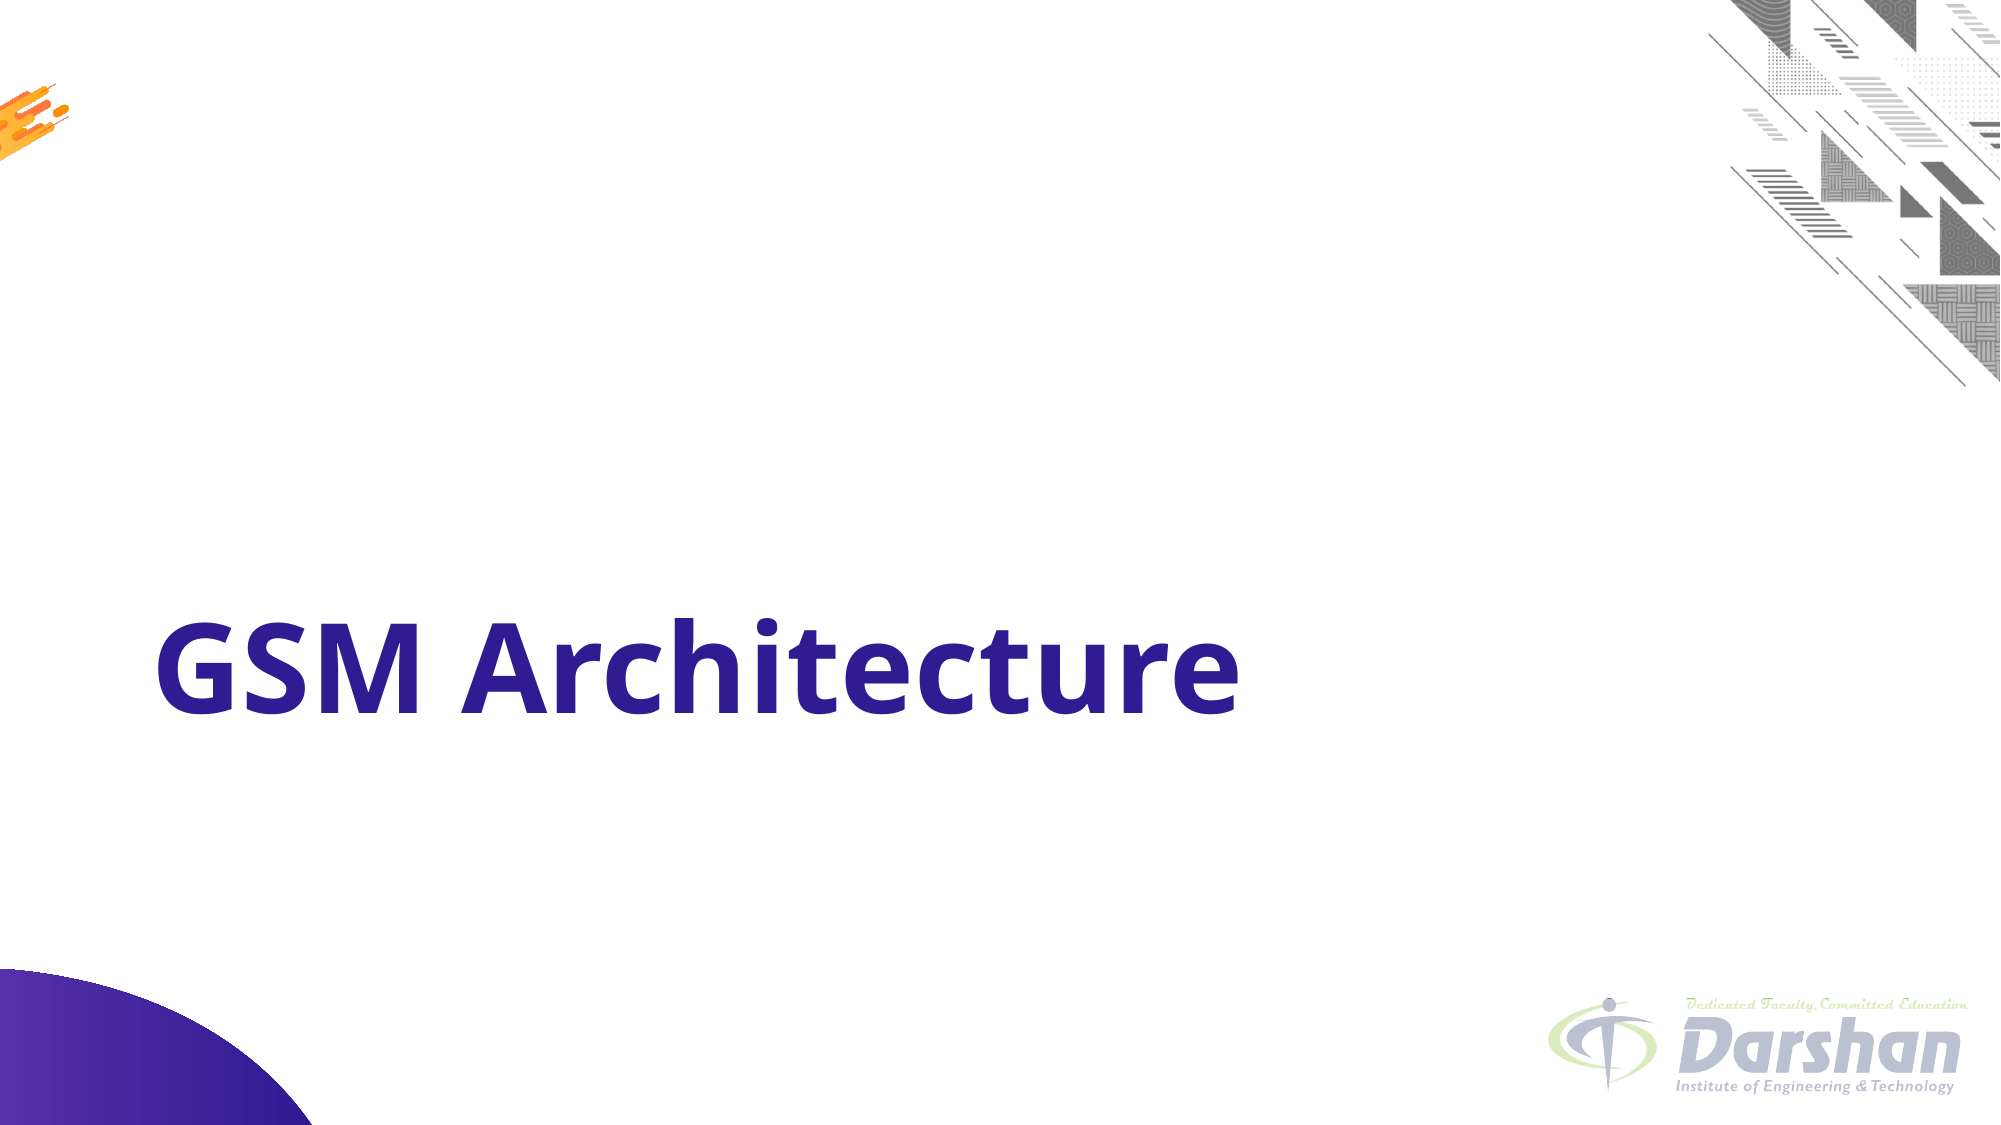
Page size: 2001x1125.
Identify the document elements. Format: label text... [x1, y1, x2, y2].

title GSM Architecture [136, 280, 1862, 749]
table_header In soft handoff, at least one of the links is kept when radio links are added and removed to the mobile station. [1548, 998, 1968, 1095]
picture [0, 65, 90, 193]
